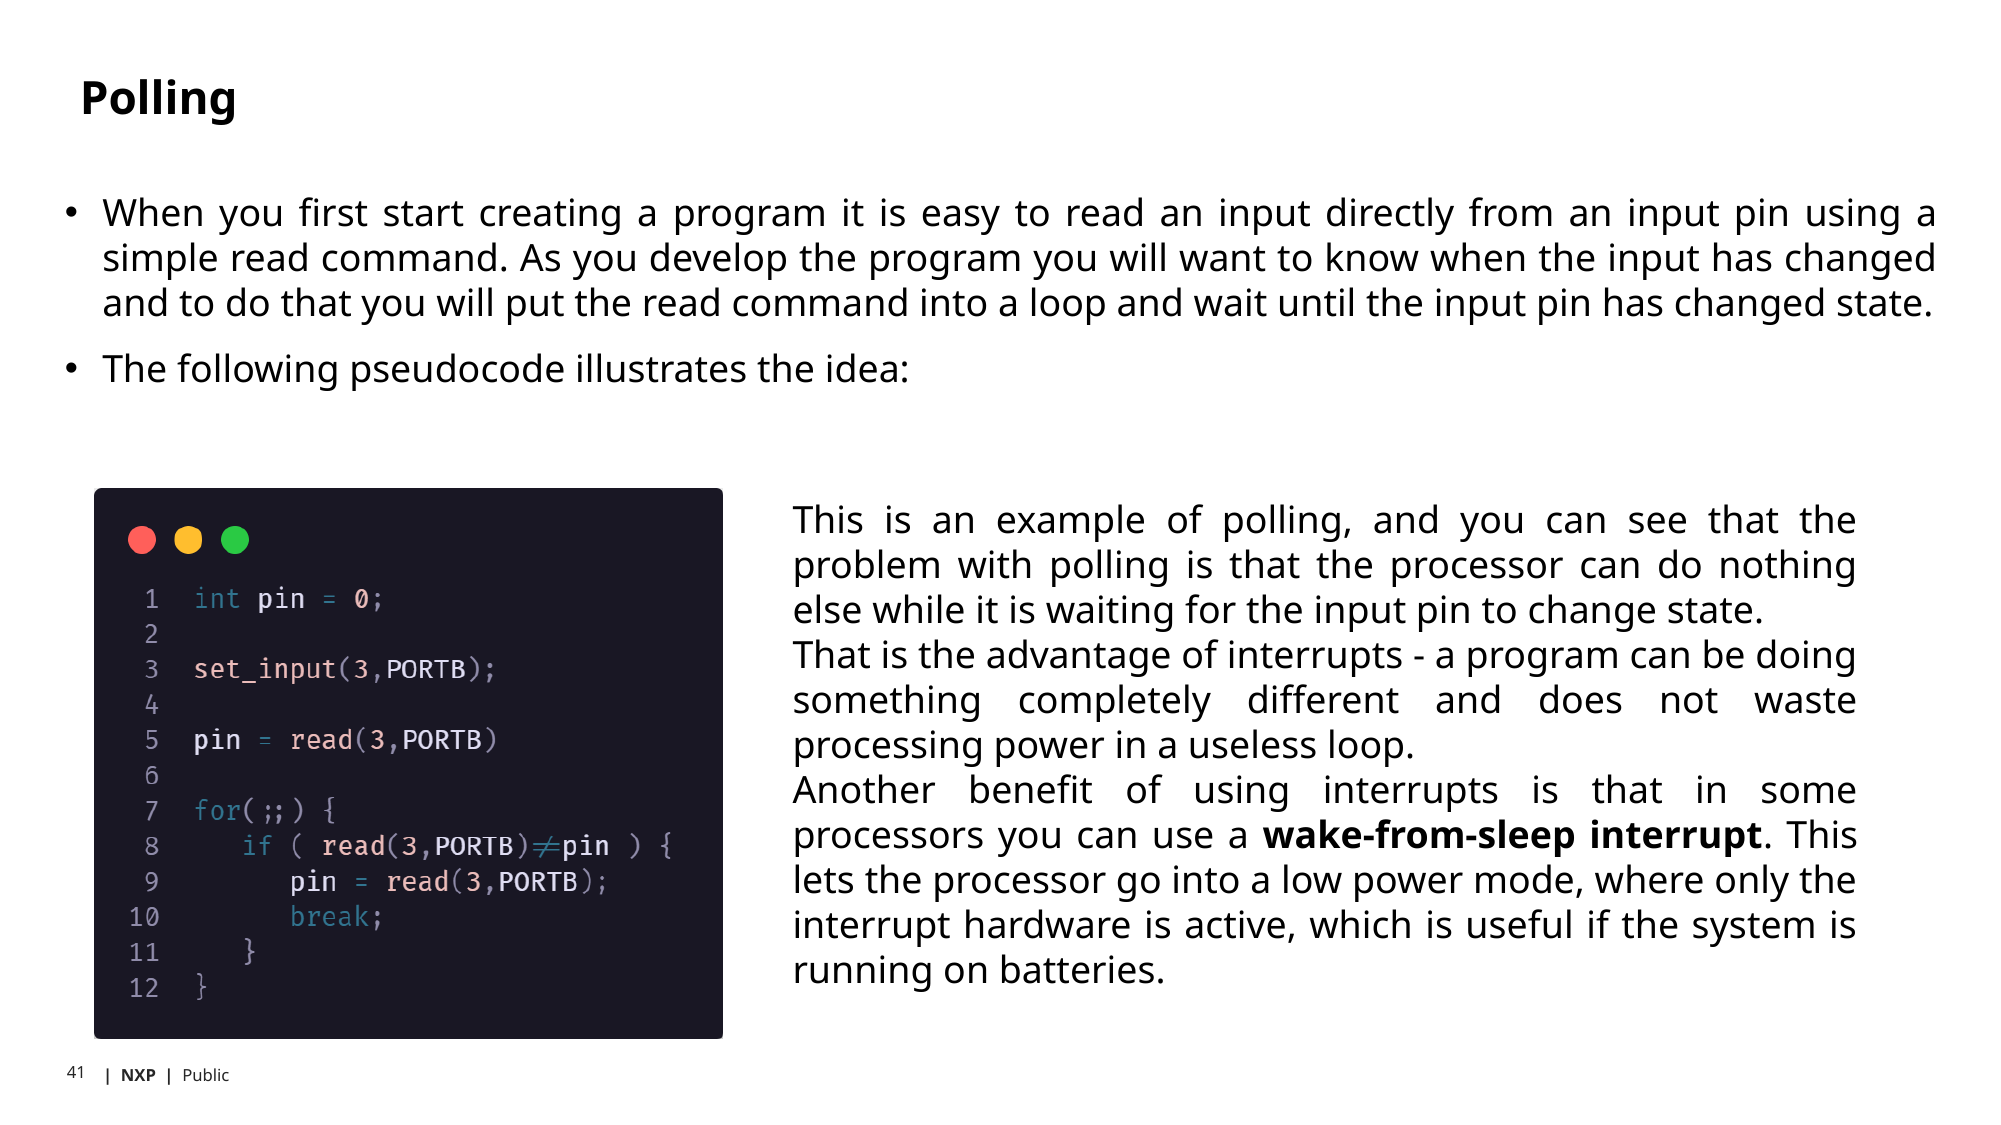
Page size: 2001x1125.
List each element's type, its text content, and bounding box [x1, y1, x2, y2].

picture [94, 488, 723, 1039]
text_box This is an example of polling, and you can see that the problem with polling is that the processor can do nothing else while it is waiting for the input pin to change state. That is the advantage of interrupts - a program can be doing something completely different and does not waste processing power in a useless loop. Another benefit of using interrupts is that in some processors you can use a wake-from-sleep interrupt. This lets the processor go into a low power mode, where only the interrupt hardware is active, which is useful if the system is running on batteries. [777, 488, 1873, 999]
title Polling [64, 67, 1940, 176]
list When you first start creating a program it is easy to read an input directly from an input pin using a simple read command. As you develop the program you will want to know when the input has changed and to do that you will put the read command into a loop and wait until the input pin has changed state. The following pseudocode illustrates the idea: [64, 189, 1940, 577]
